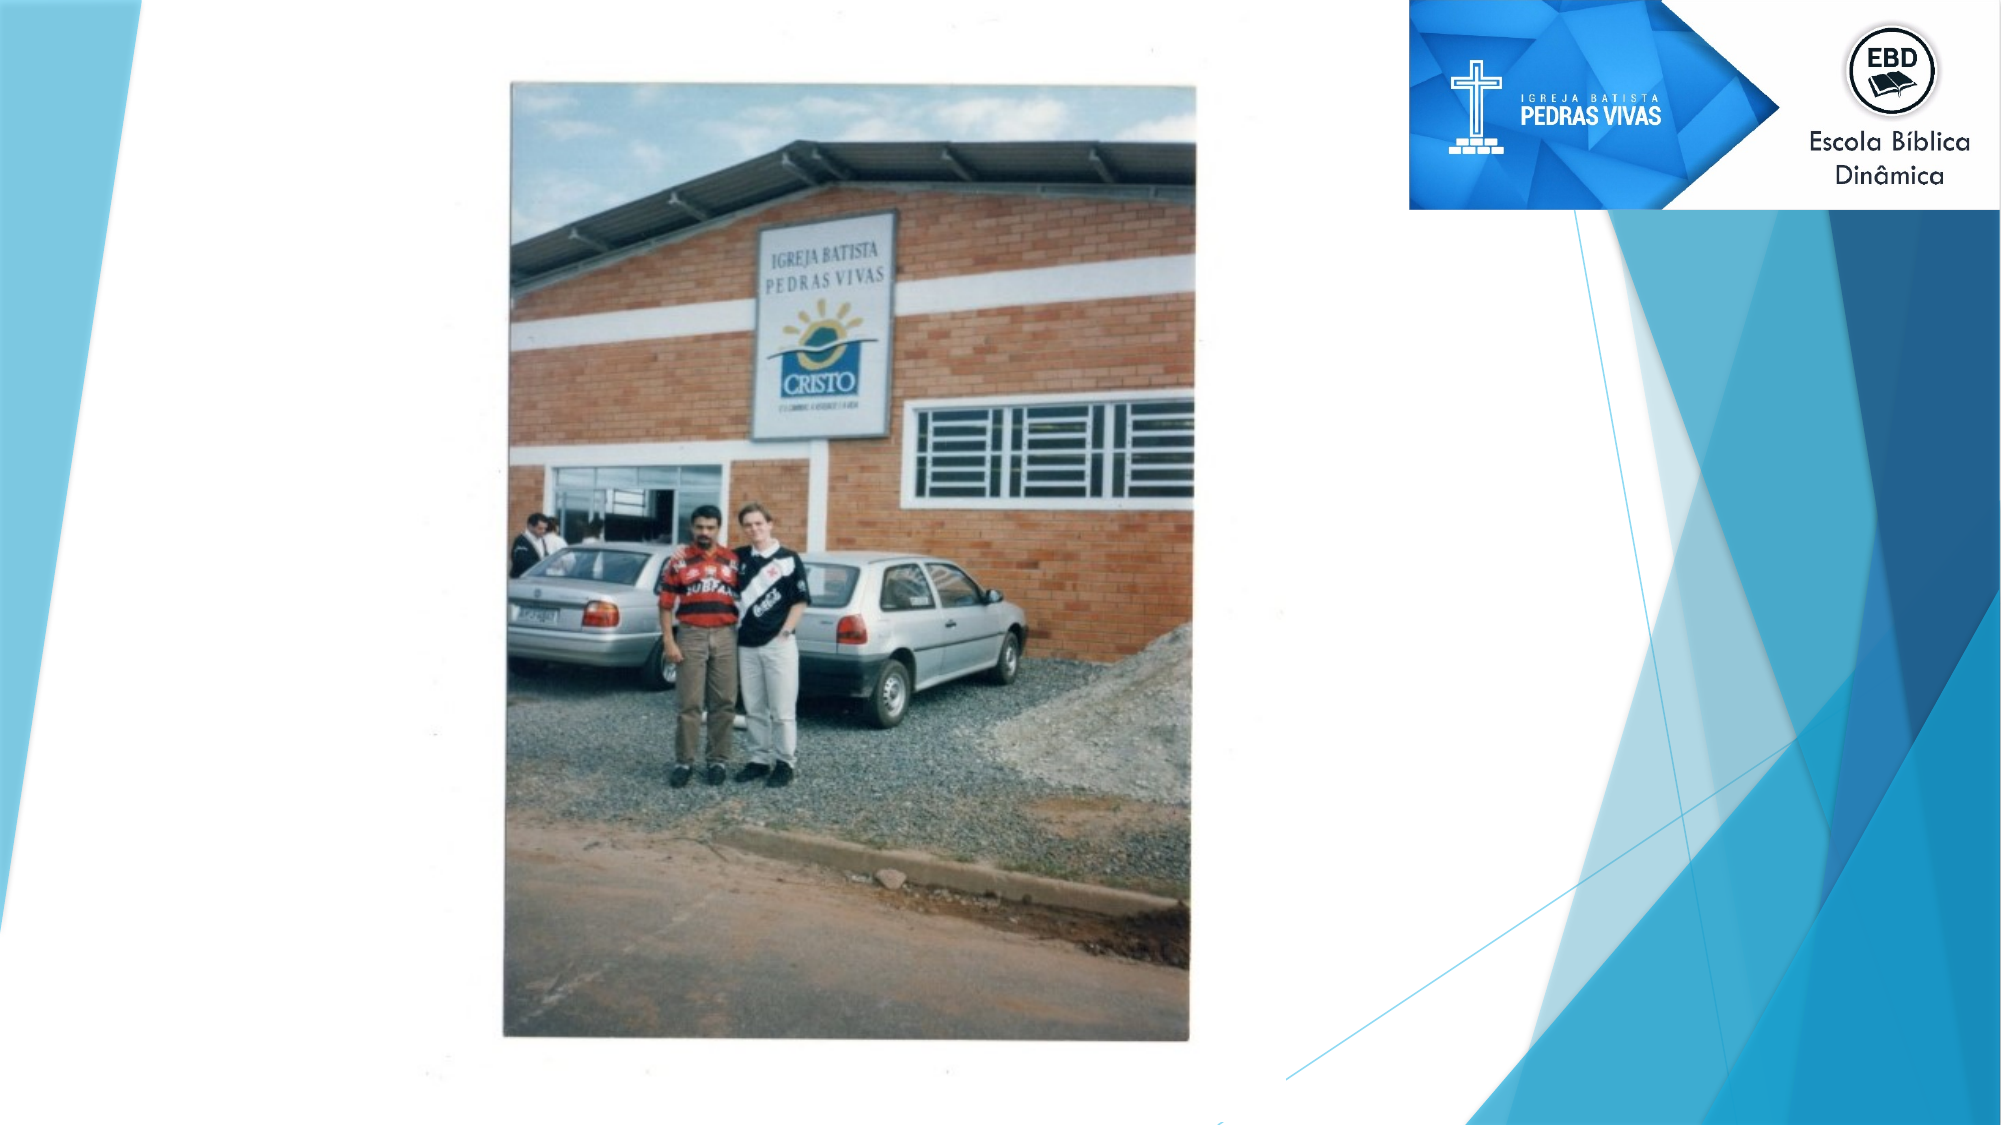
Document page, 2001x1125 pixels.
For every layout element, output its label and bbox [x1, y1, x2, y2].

picture [417, 0, 1287, 1122]
picture [1409, 0, 2000, 210]
